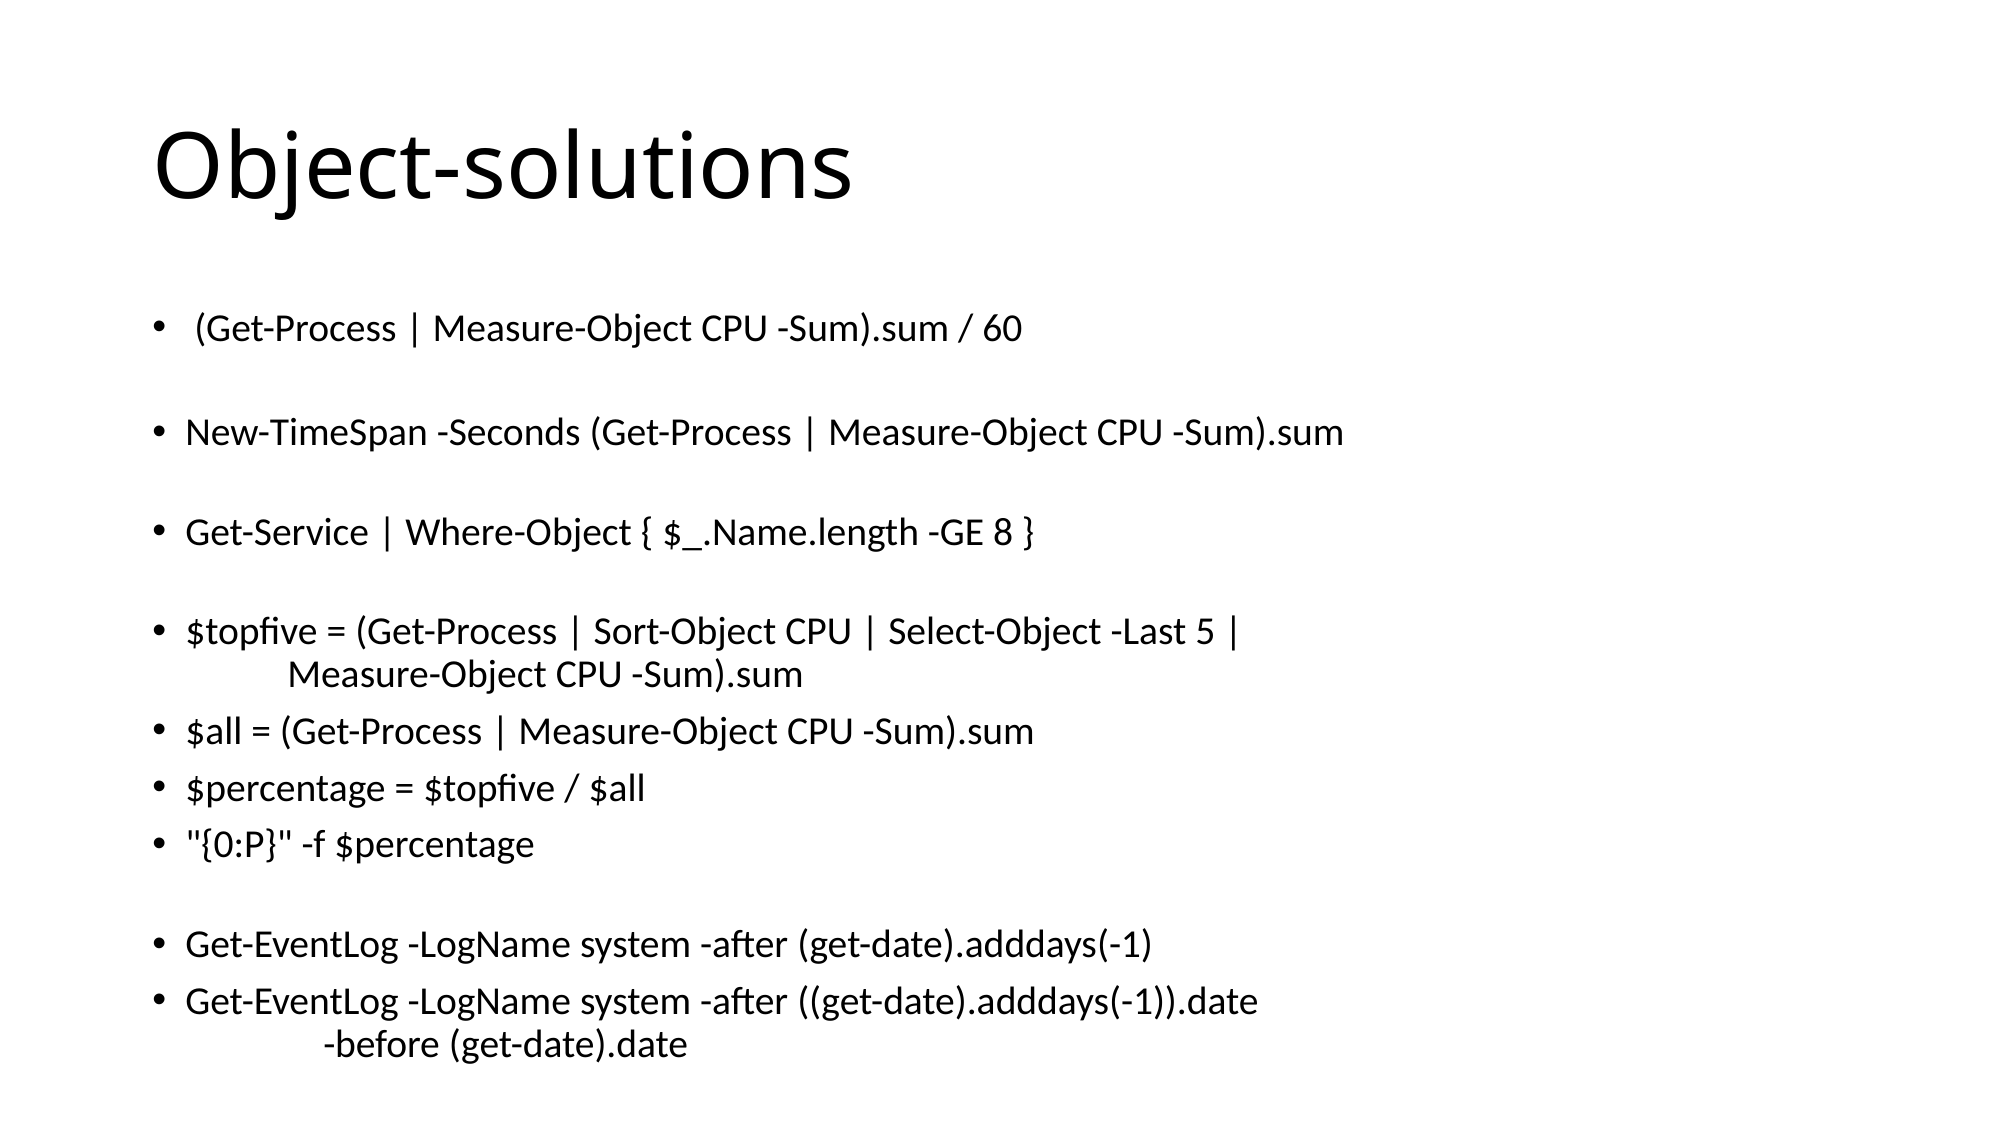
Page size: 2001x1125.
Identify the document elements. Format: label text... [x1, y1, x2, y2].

title Object-solutions [137, 59, 1863, 278]
list (Get-Process | Measure-Object CPU -Sum).sum / 60 New-TimeSpan -Seconds (Get-Process | Measure-Object CPU -Sum).sum Get-Service | Where-Object { $_.Name.length -GE 8 } $topfive = (Get-Process | Sort-Object CPU | Select-Object -Last 5 | Measure-Object CPU -Sum).sum $all = (Get-Process | Measure-Object CPU -Sum).sum $percentage = $topfive / $all "{0:P}" -f $percentage Get-EventLog -LogName system -after (get-date).adddays(-1) Get-EventLog -LogName system -after ((get-date).adddays(-1)).date -before (get-date).date [137, 299, 1888, 1077]
